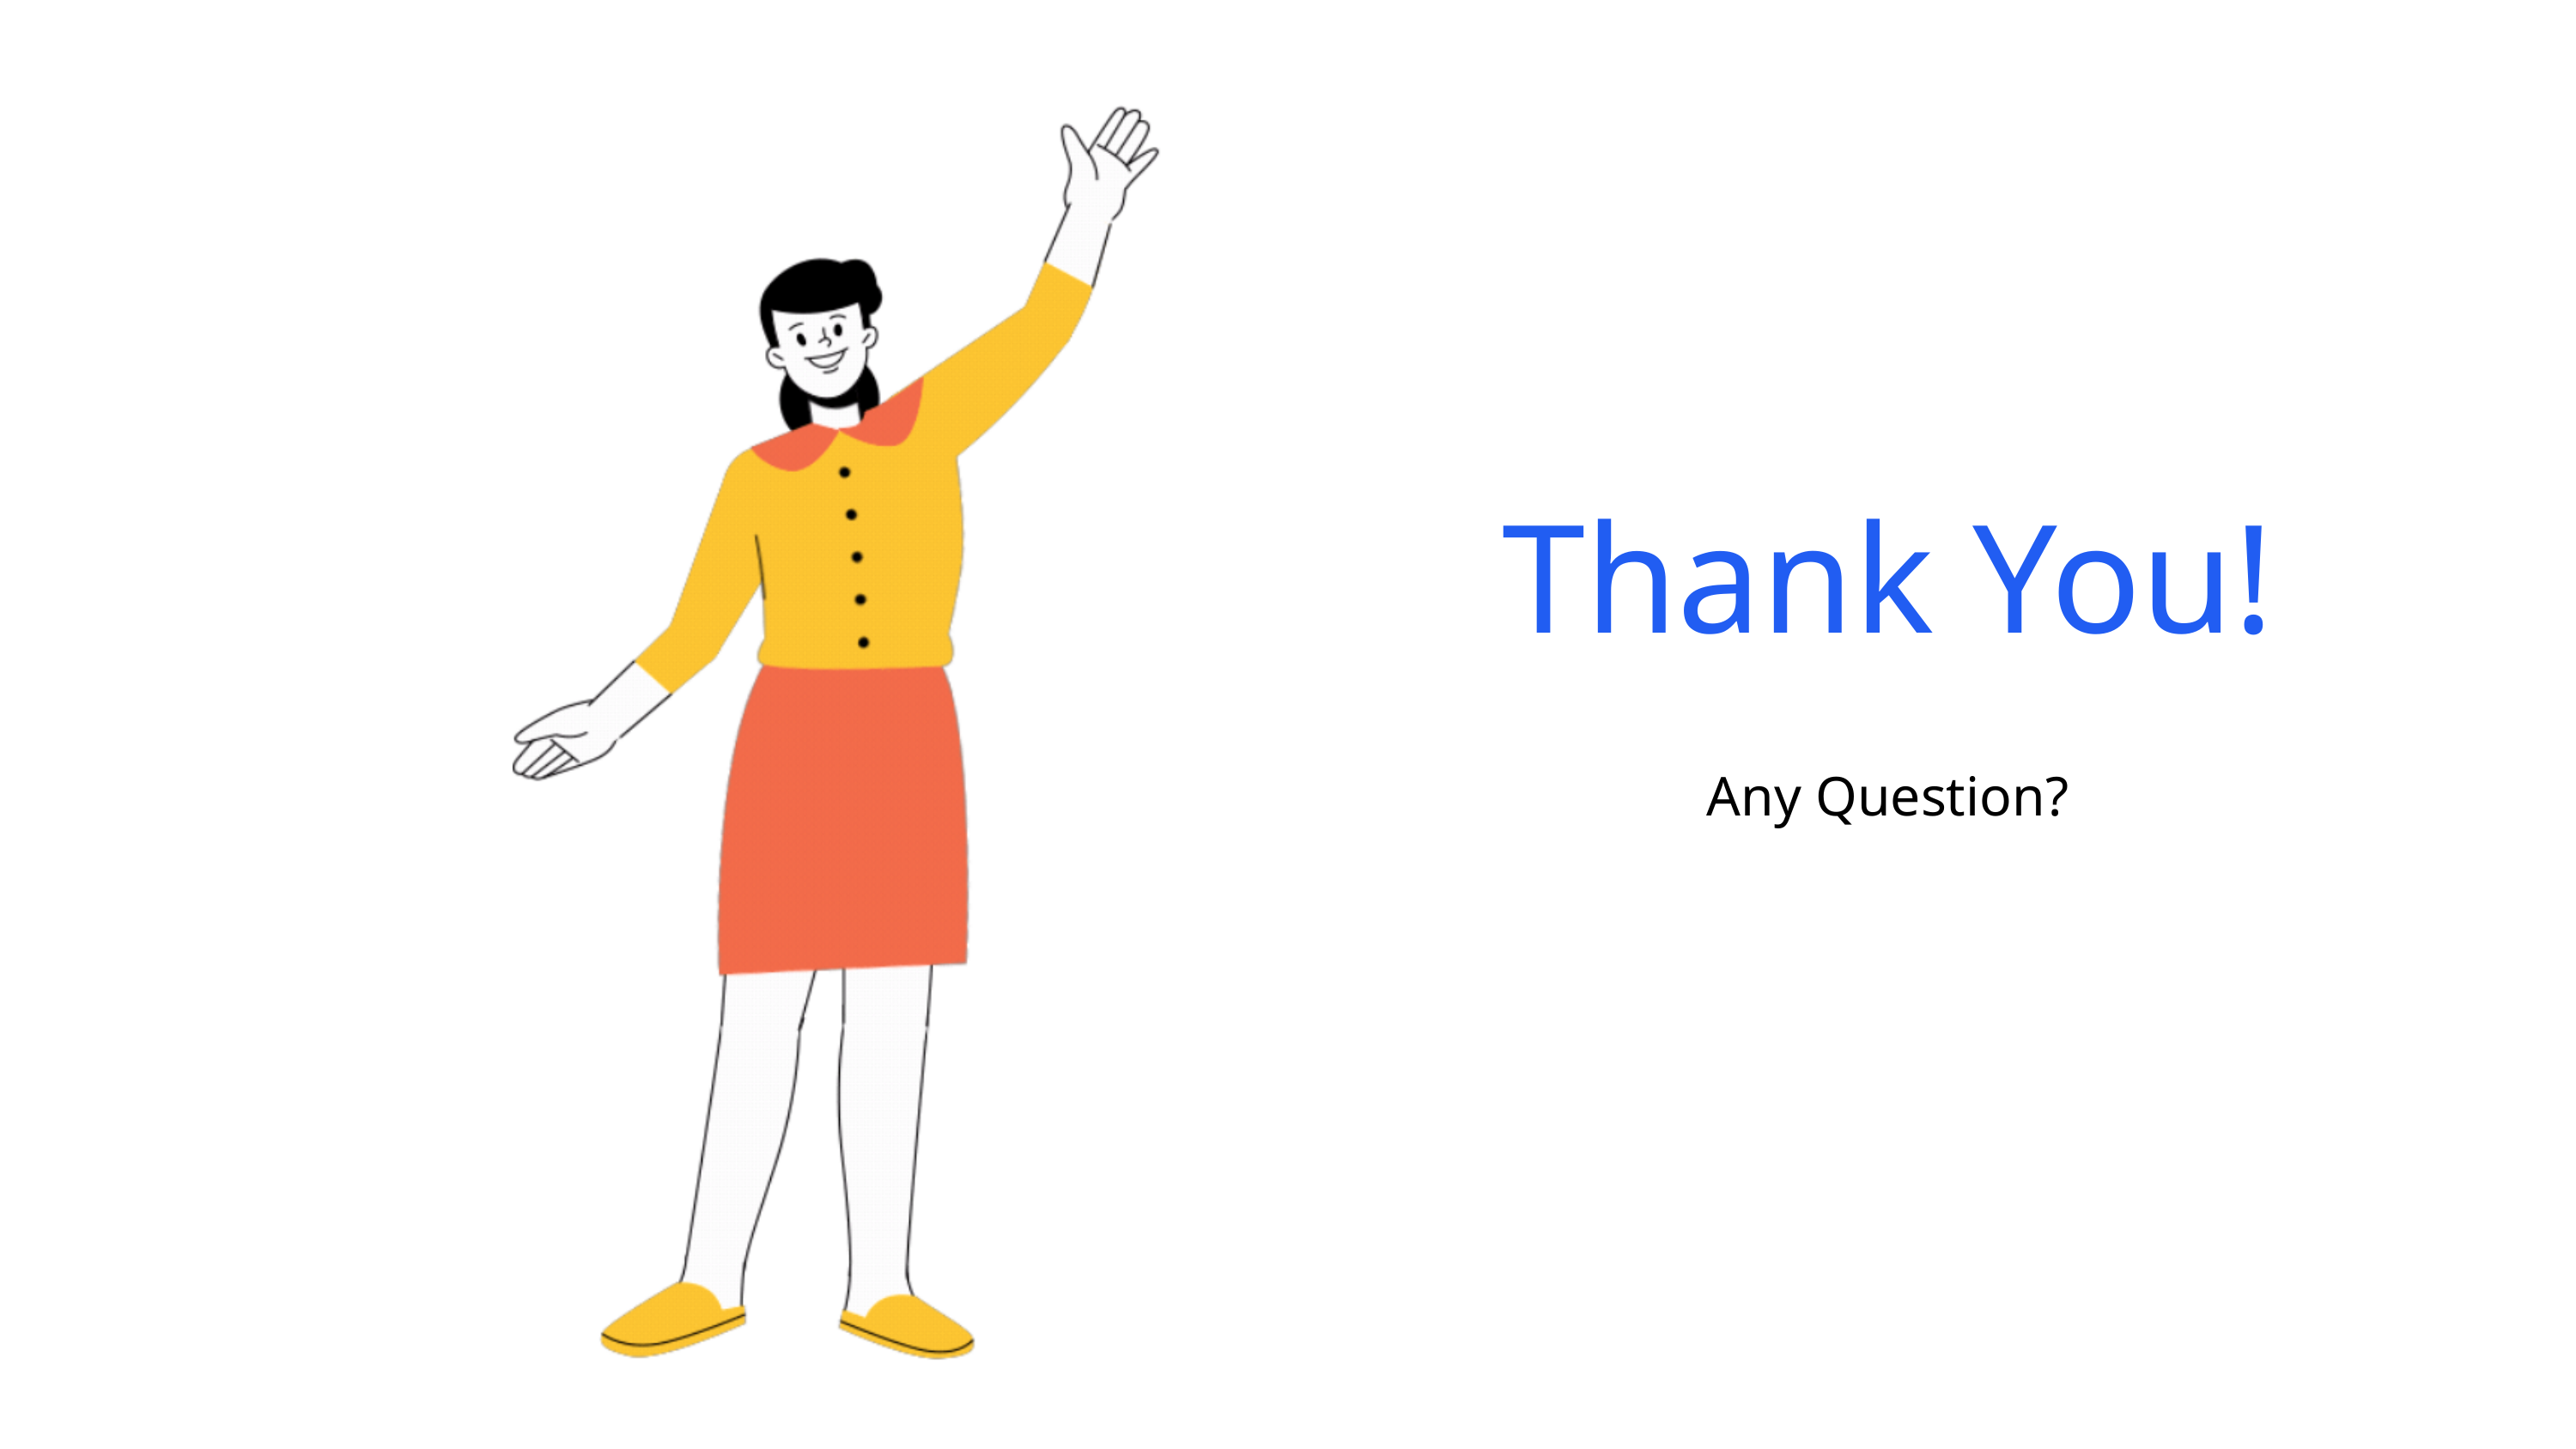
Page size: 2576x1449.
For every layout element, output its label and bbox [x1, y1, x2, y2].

picture [428, 19, 1192, 1430]
text_box [1412, 498, 2365, 824]
